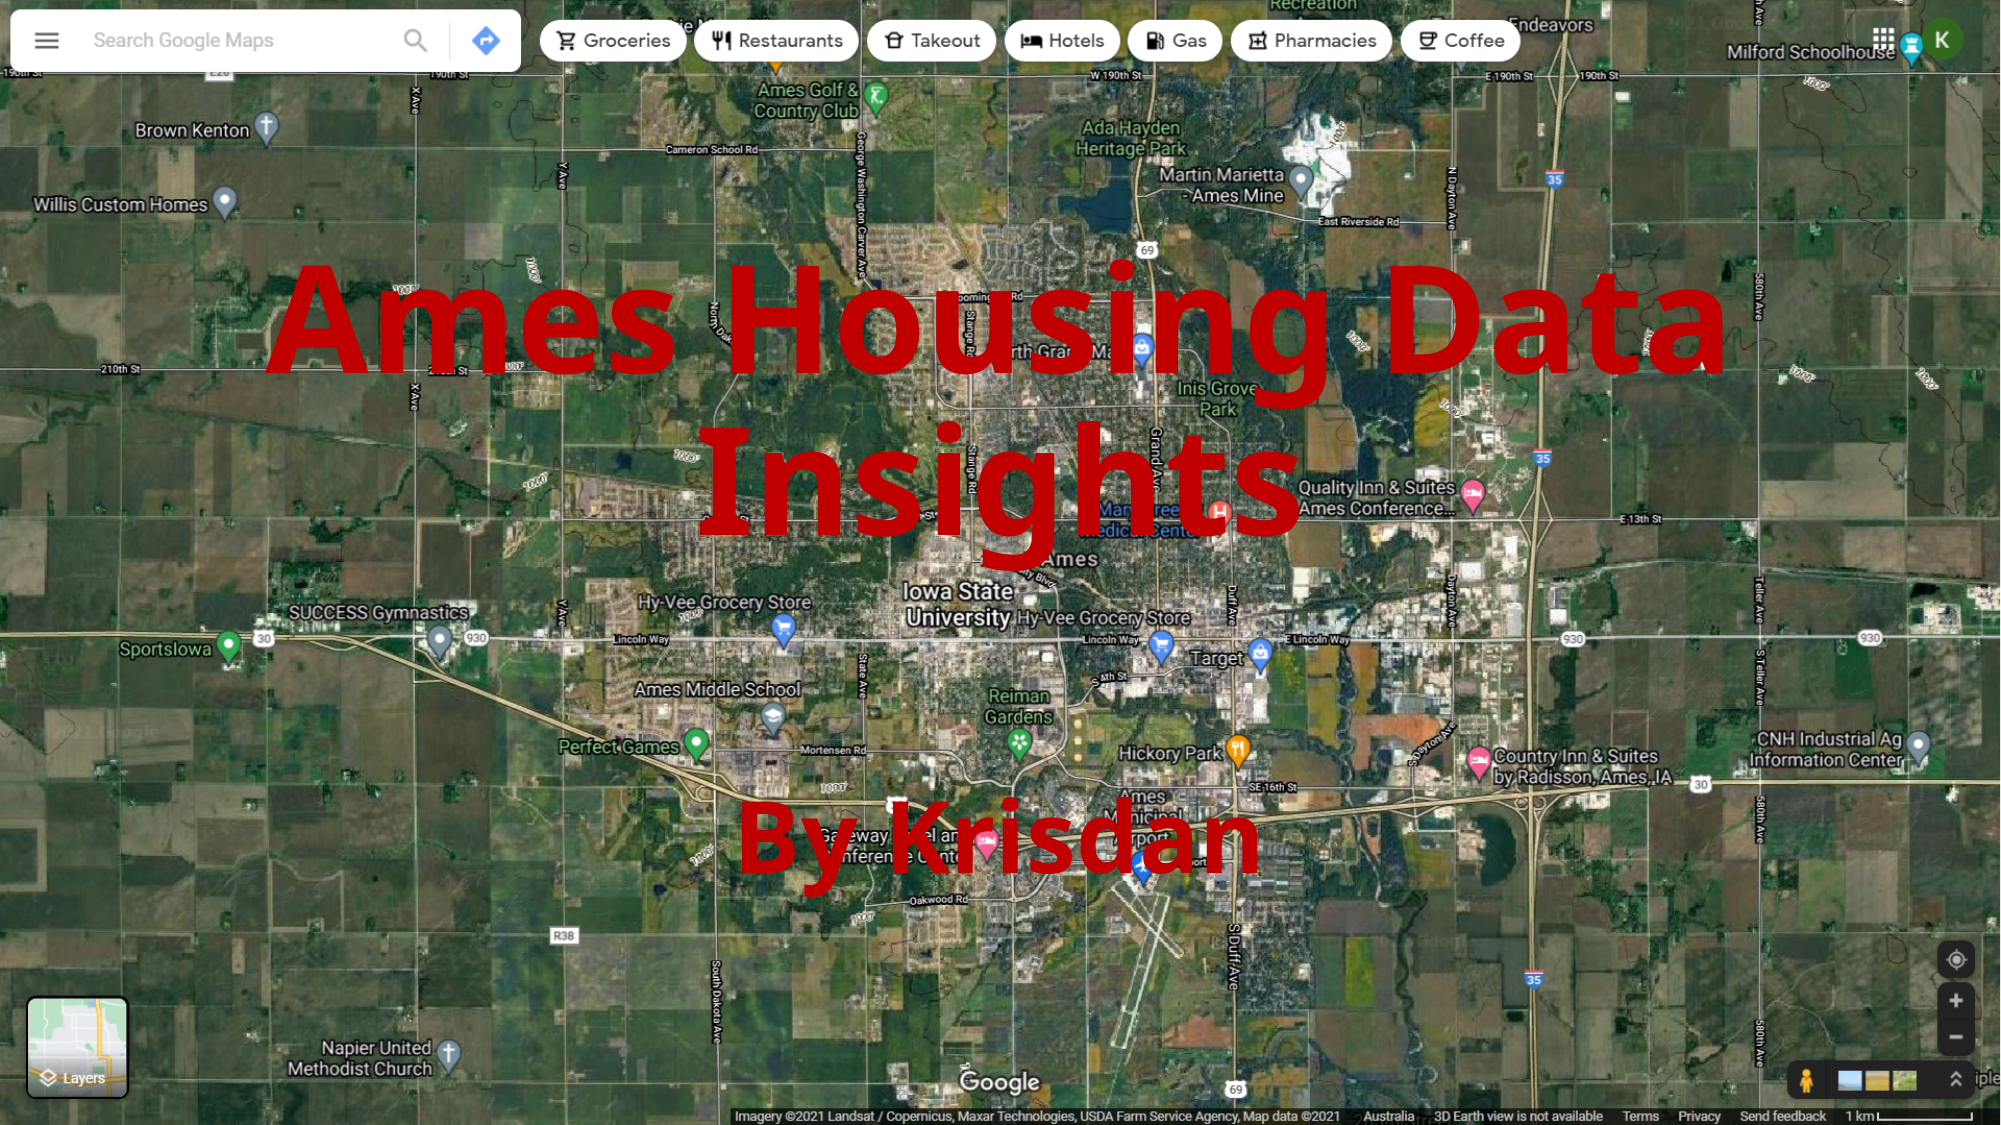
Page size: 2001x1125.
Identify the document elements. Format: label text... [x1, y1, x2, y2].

picture [0, 0, 2001, 1125]
subtitle By Krisdan [249, 779, 1750, 1052]
title Ames Housing Data Insights [249, 184, 1750, 576]
